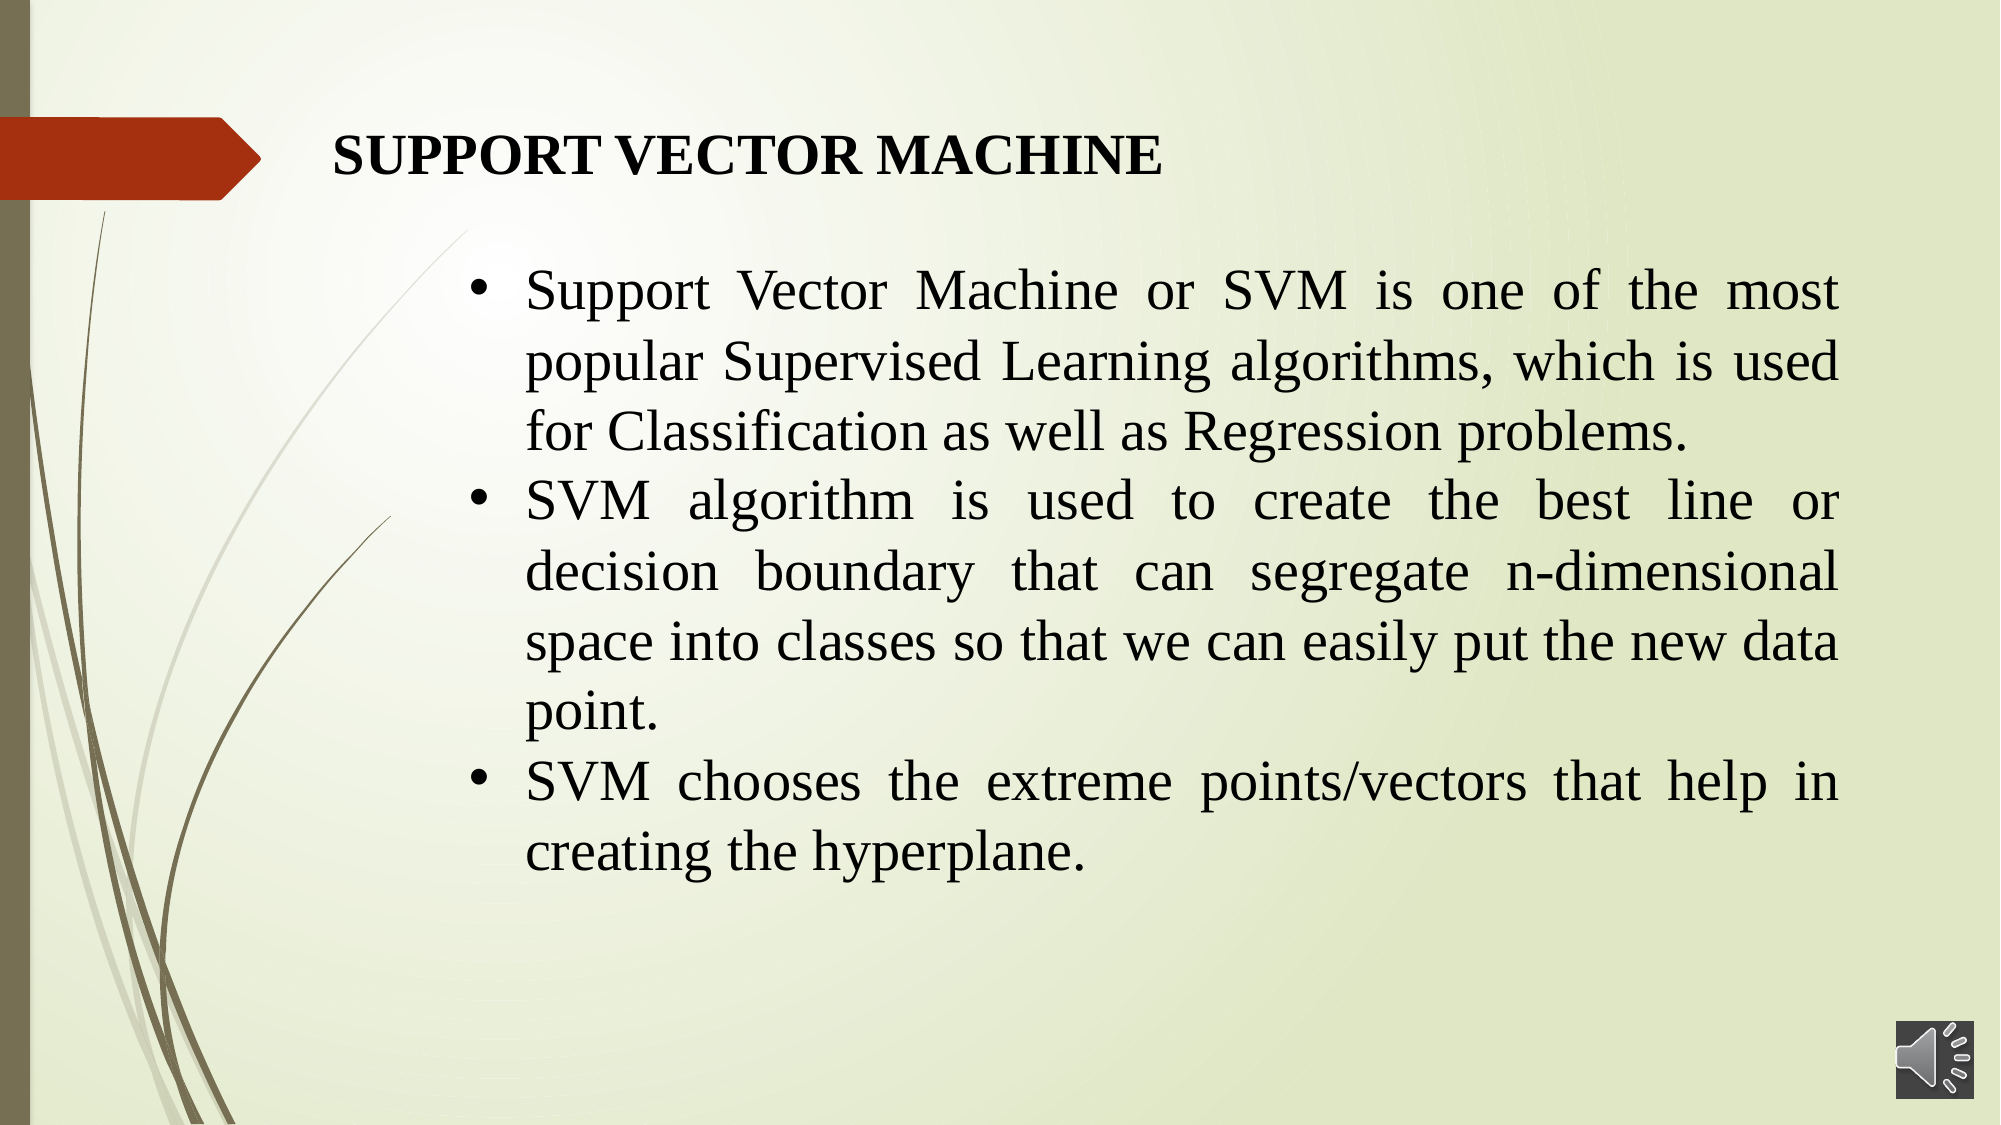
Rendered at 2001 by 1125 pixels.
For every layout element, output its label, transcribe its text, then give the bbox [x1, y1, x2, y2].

text_box Support Vector Machine or SVM is one of the most popular Supervised Learning algorithms, which is used for Classification as well as Regression problems. SVM algorithm is used to create the best line or decision boundary that can segregate n-dimensional space into classes so that we can easily put the new data point. SVM chooses the extreme points/vectors that help in creating the hyperplane. [453, 244, 1856, 935]
picture [1894, 1019, 1976, 1101]
text_box SUPPORT VECTOR MACHINE [317, 109, 1340, 195]
